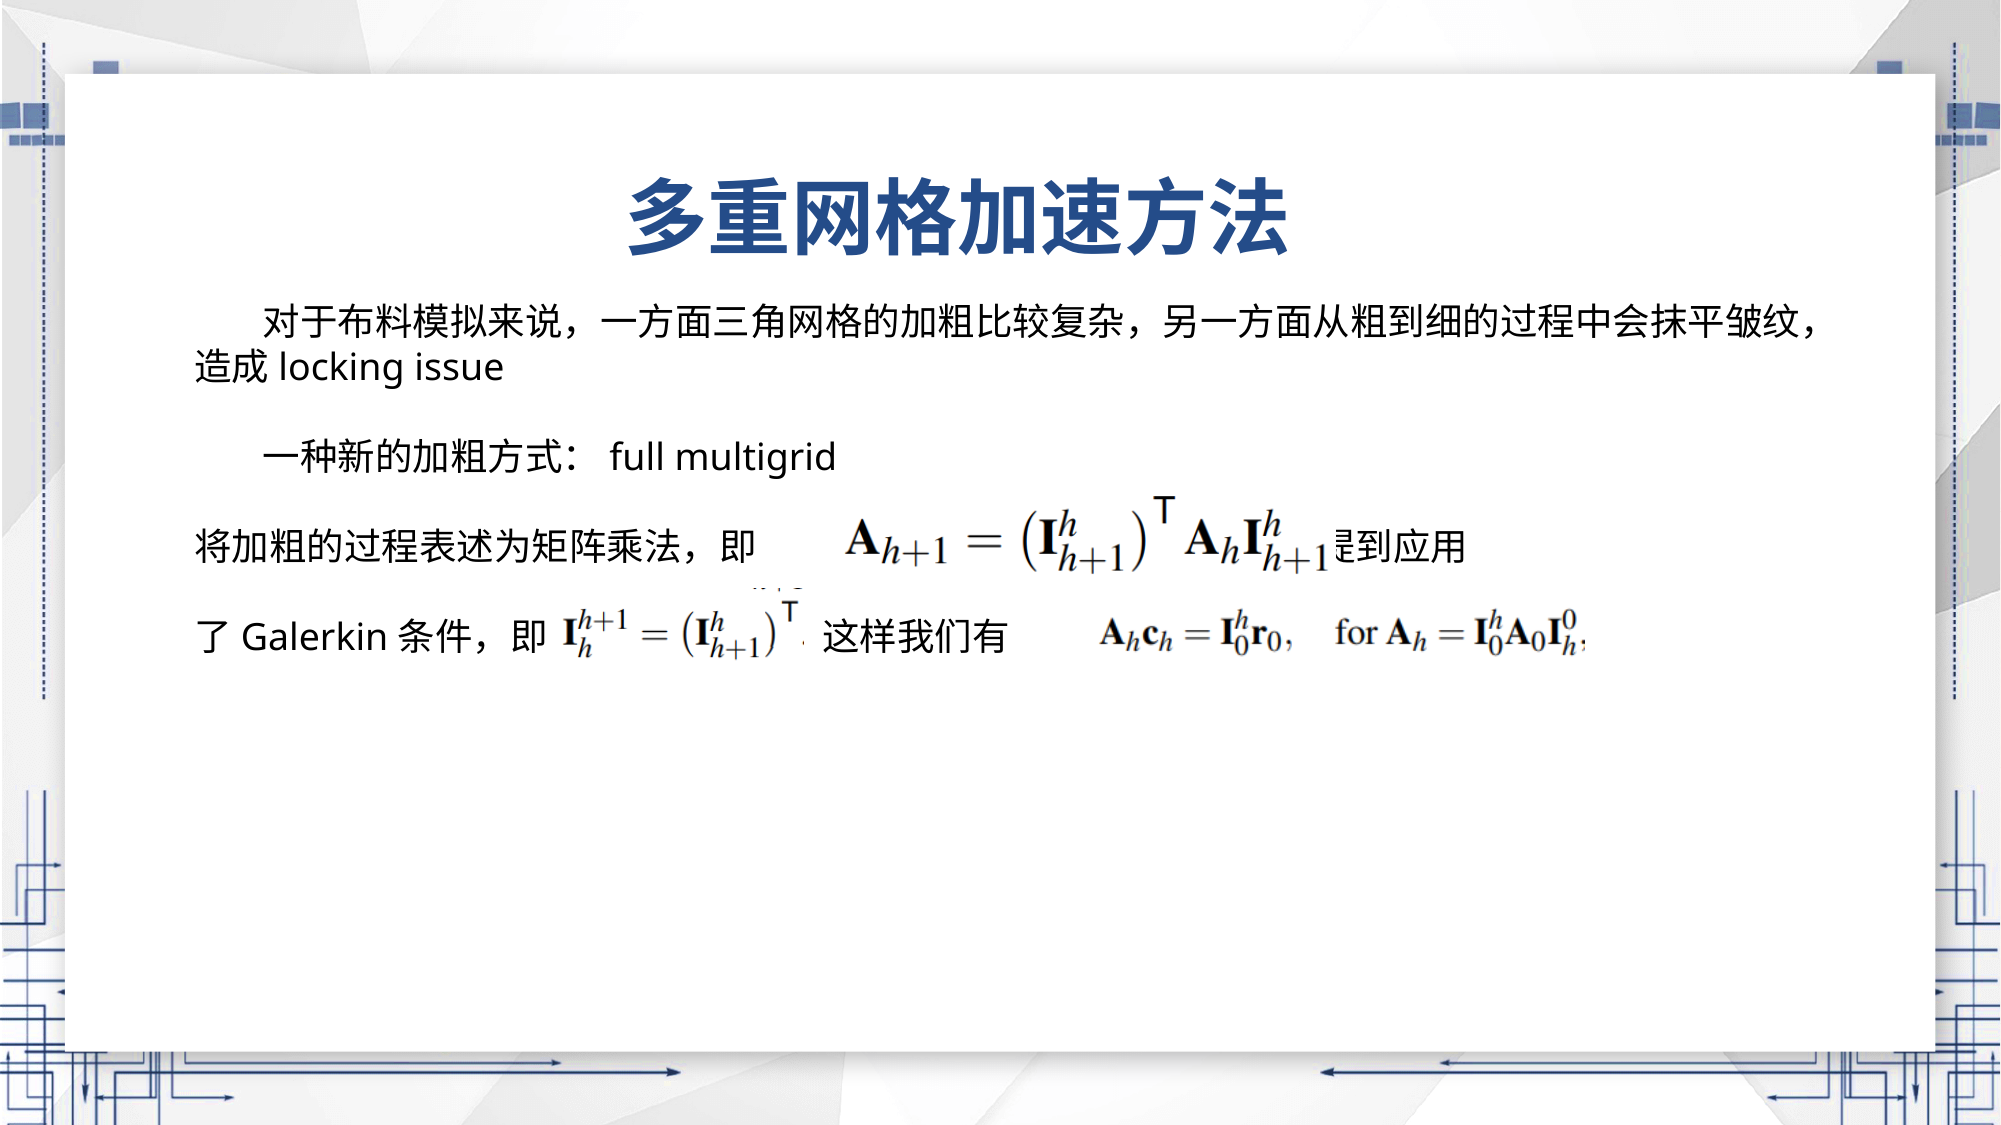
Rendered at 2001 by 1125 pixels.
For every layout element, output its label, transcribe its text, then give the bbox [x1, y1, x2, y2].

text_box 多重网格加速方法 [518, 158, 1398, 273]
picture [0, 0, 2001, 1125]
text_box 对于布料模拟来说，一方面三角网格的加粗比较复杂，另一方面从粗到细的过程中会抹平皱纹，造成locking issue 一种新的加粗方式：full multigrid 将加粗的过程表述为矩阵乘法，即 ，作者提到应用 了Galerkin条件，即 ，这样我们有 [179, 290, 1821, 755]
